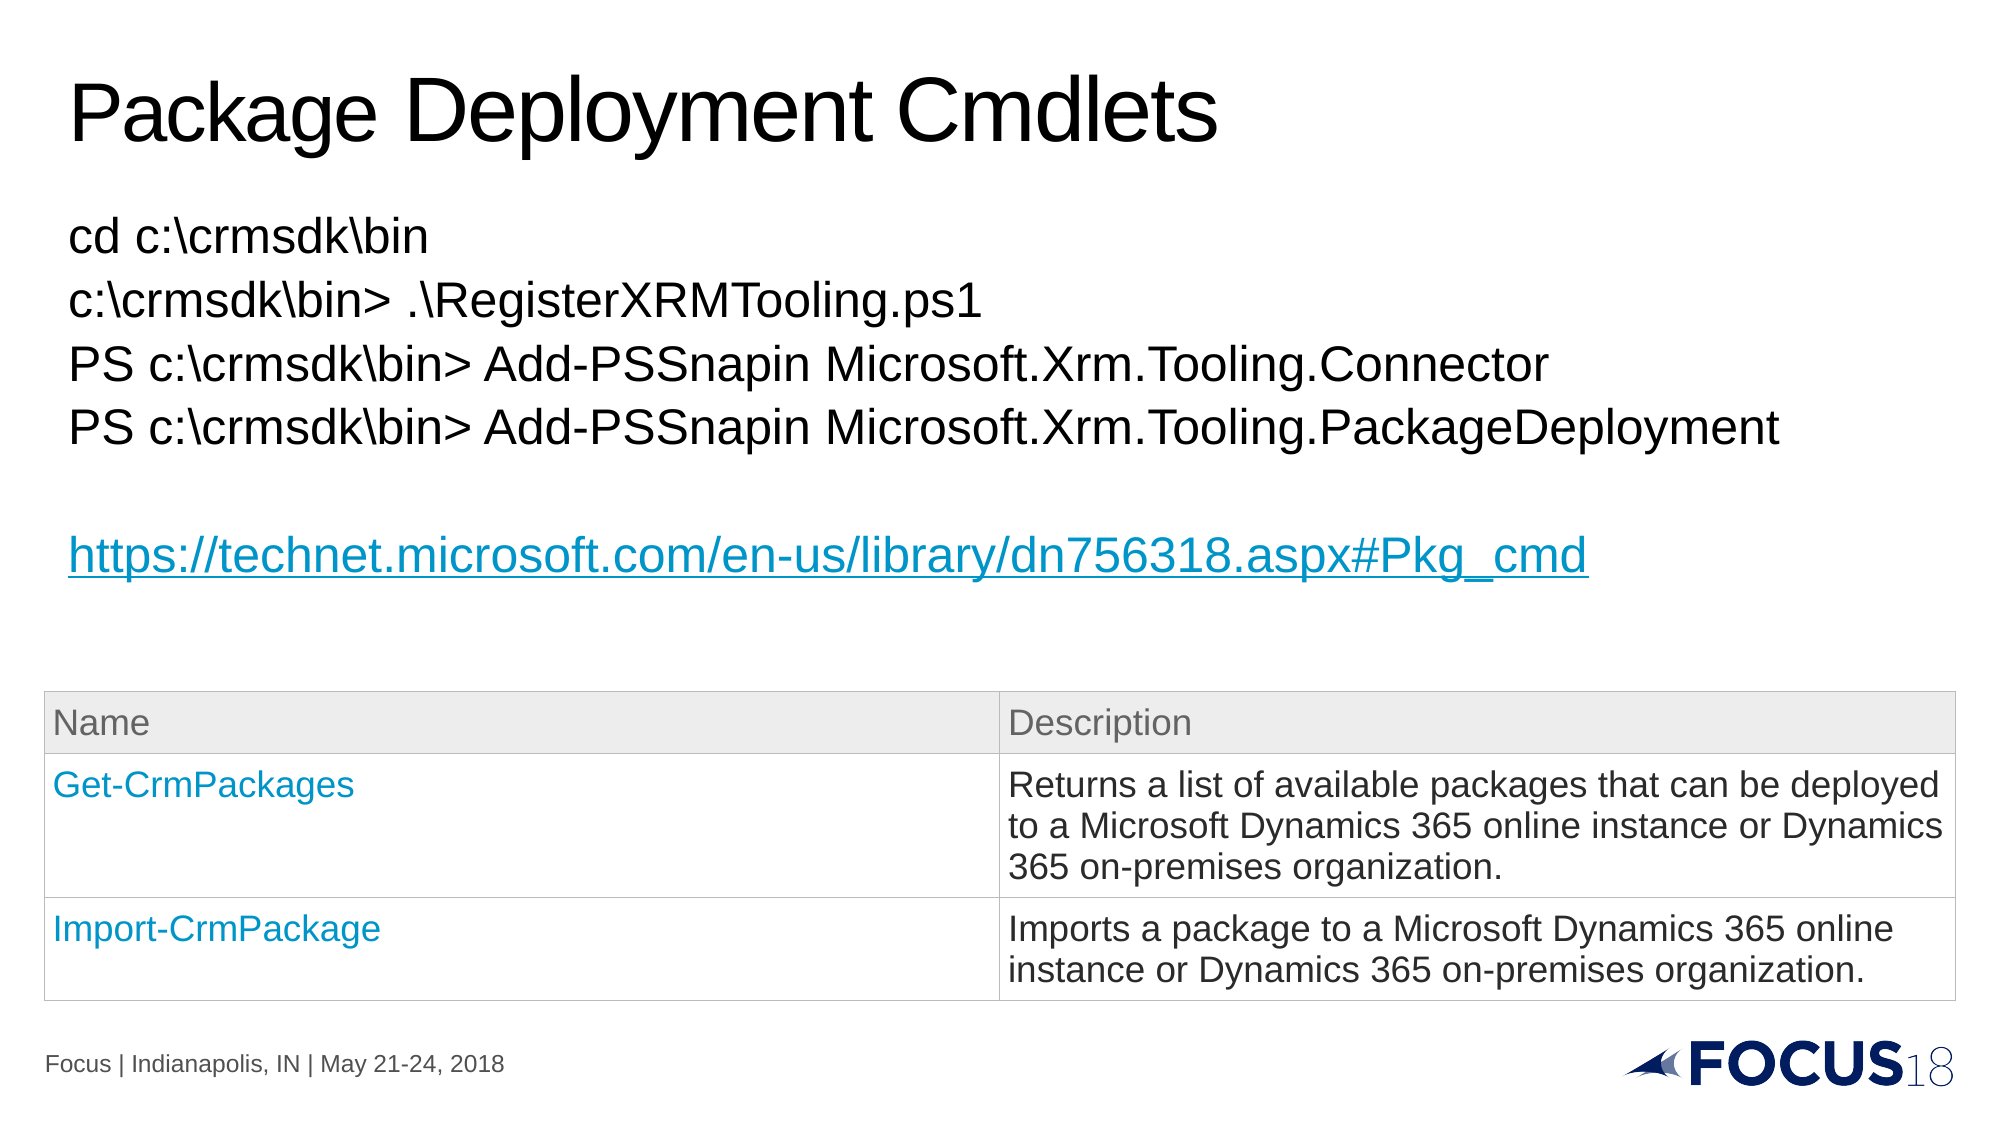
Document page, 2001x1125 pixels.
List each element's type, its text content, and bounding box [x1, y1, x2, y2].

table_cell Imports a package to a Microsoft Dynamics 365 online instance or Dynamics 365 on-premises organization. [1000, 898, 1955, 1000]
table_cell Import-CrmPackage [45, 898, 999, 1000]
title Package Deployment Cmdlets [44, 47, 1957, 196]
table_cell Get-CrmPackages [45, 754, 999, 897]
list cd c:\crmsdk\bin c:\crmsdk\bin> .\RegisterXRMTooling.ps1 PS c:\crmsdk\bin> Add-PSSnapin Microsoft.Xrm.Tooling.Connector PS c:\crmsdk\bin> Add-PSSnapin Microsoft.Xrm.Tooling.PackageDeployment https://technet.microsoft.com/en-us/library/dn756318.aspx#Pkg_cmd [44, 196, 1956, 680]
table_cell Returns a list of available packages that can be deployed to a Microsoft Dynamics 365 online instance or Dynamics 365 on-premises organization. [1000, 754, 1955, 897]
table_header Description [1000, 692, 1955, 753]
picture [1619, 1038, 1956, 1088]
table_header Name [45, 692, 999, 753]
